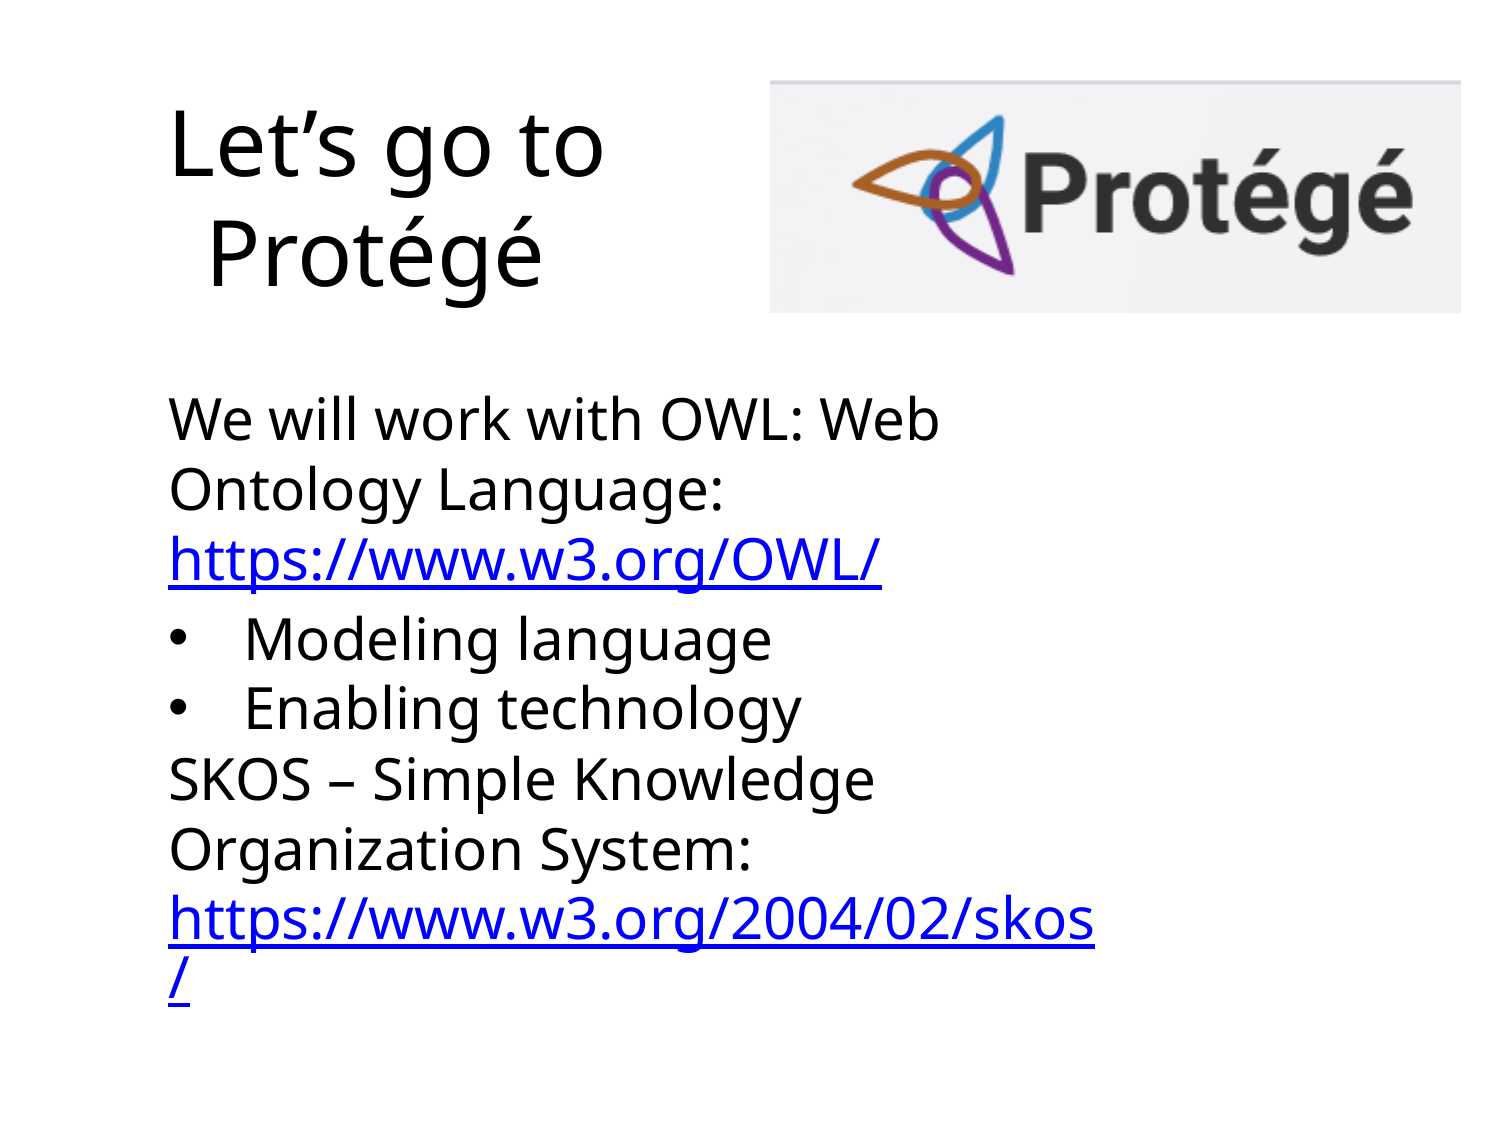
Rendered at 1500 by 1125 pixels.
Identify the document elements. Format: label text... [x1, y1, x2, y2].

title Let’s go to Protégé [75, 77, 700, 265]
list We will work with OWL: Web Ontology Language: https://www.w3.org/OWL/ Modeling language Enabling technology SKOS – Simple Knowledge Organization System: https://www.w3.org/2004/02/skos/ [153, 375, 1116, 1005]
picture [770, 77, 1461, 313]
